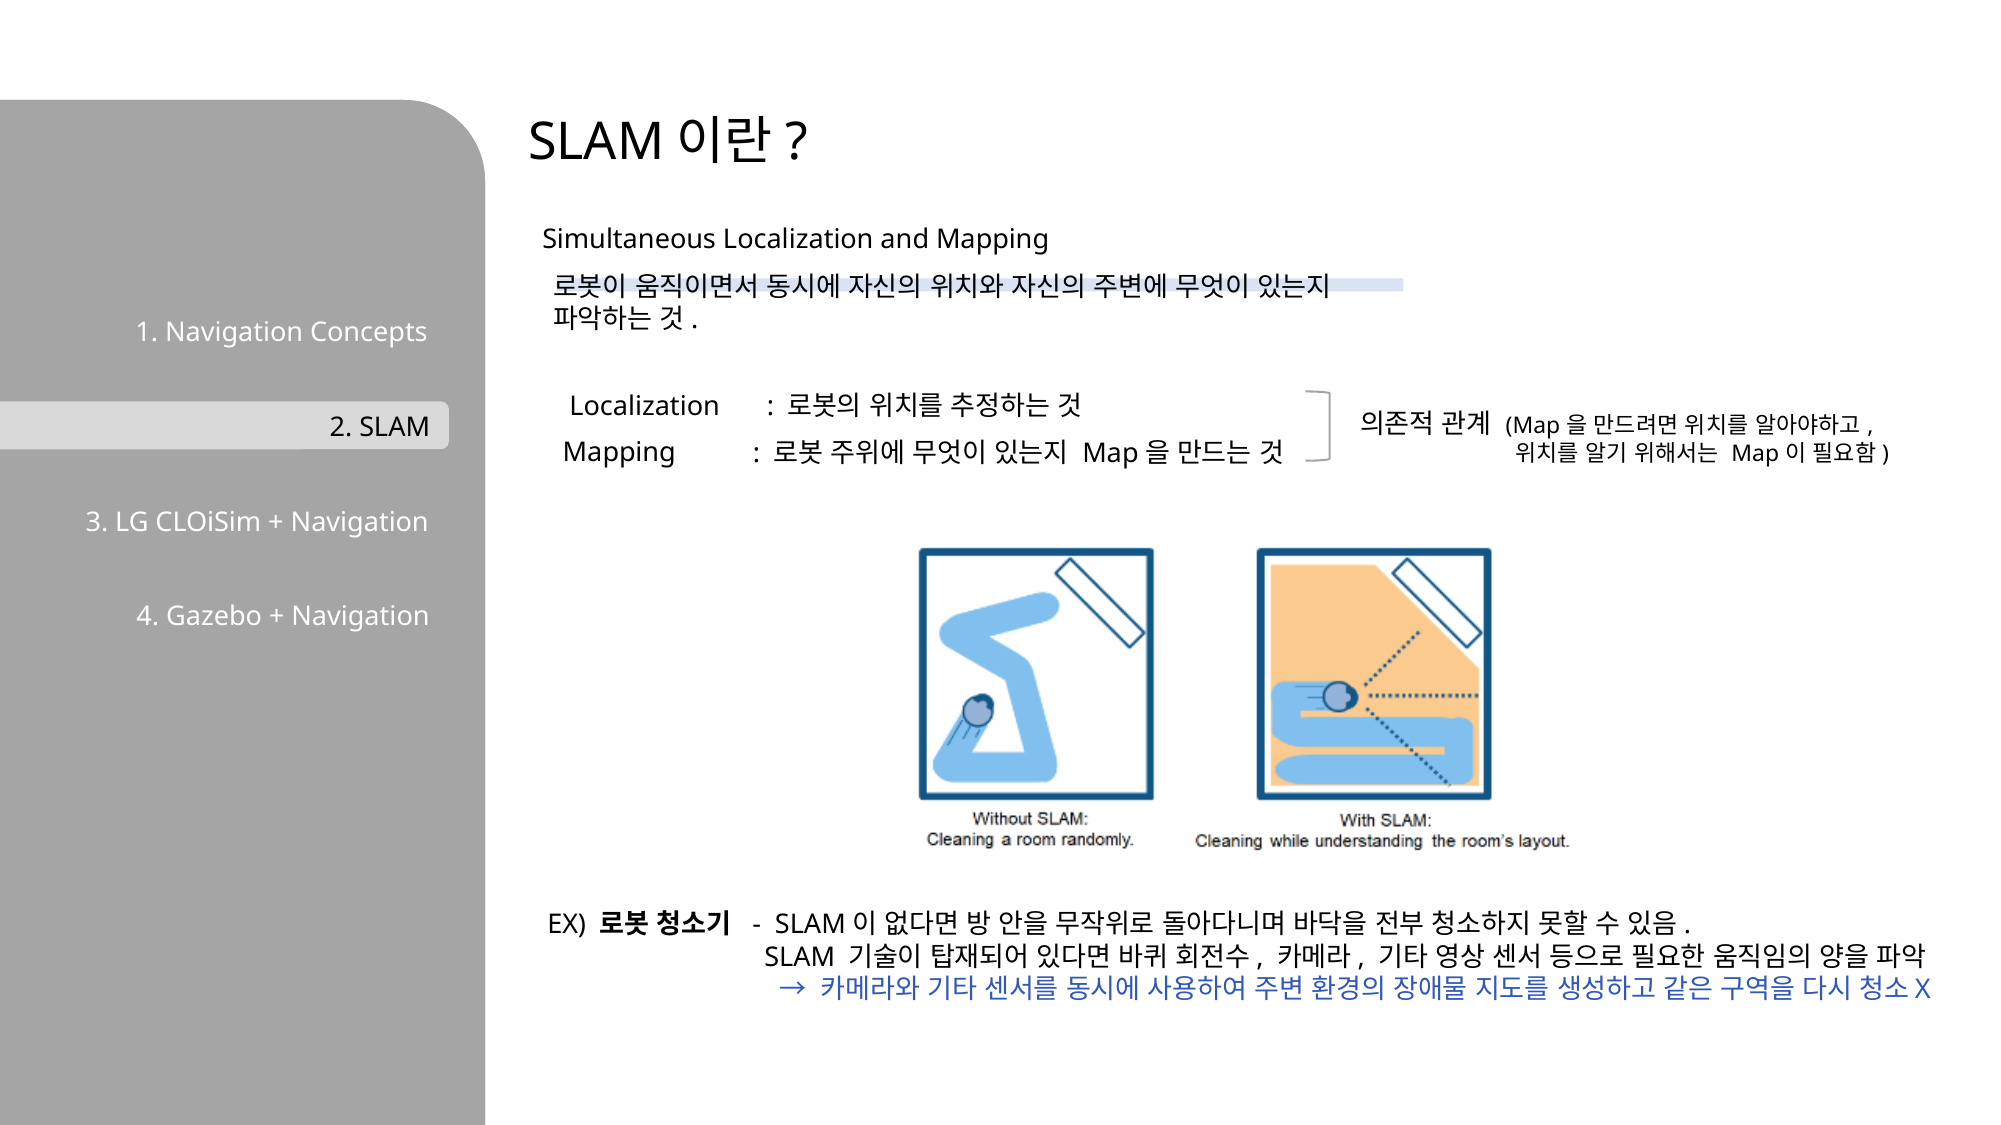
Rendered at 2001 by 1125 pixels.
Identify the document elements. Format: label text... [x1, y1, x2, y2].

text_box Simultaneous Localization and Mapping [527, 214, 1064, 262]
text_box : 로봇의 위치를 추정하는 것 [752, 380, 1098, 427]
text_box [1305, 390, 1331, 462]
text_box EX) 로봇 청소기 - SLAM이 없다면 방 안을 무작위로 돌아다니며 바닥을 전부 청소하지 못할 수 있음. SLAM 기술이 탑재되어 있다면 바퀴 회전수, 카메라, 기타 영상 센서 등으로 필요한 움직임의 양을 파악 → 카메라와 기타 센서를 동시에 사용하여 주변 환경의 장애물 지도를 생성하고 같은 구역을 다시 청소X [532, 899, 1946, 1012]
text_box SLAM이란? [513, 99, 823, 178]
picture [866, 528, 1595, 869]
text_box Mapping [547, 427, 738, 475]
text_box : 로봇 주위에 무엇이 있는지 Map을 만드는 것 [738, 427, 1299, 475]
text_box 의존적 관계 (Map을 만드려면 위치를 알아야하고, 위치를 알기 위해서는 Map이 필요함) [1345, 398, 1904, 474]
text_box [0, 99, 485, 1125]
text_box 로봇이 움직이면서 동시에 자신의 위치와 자신의 주변에 무엇이 있는지 파악하는 것. [538, 262, 1438, 342]
text_box Localization [554, 380, 735, 427]
